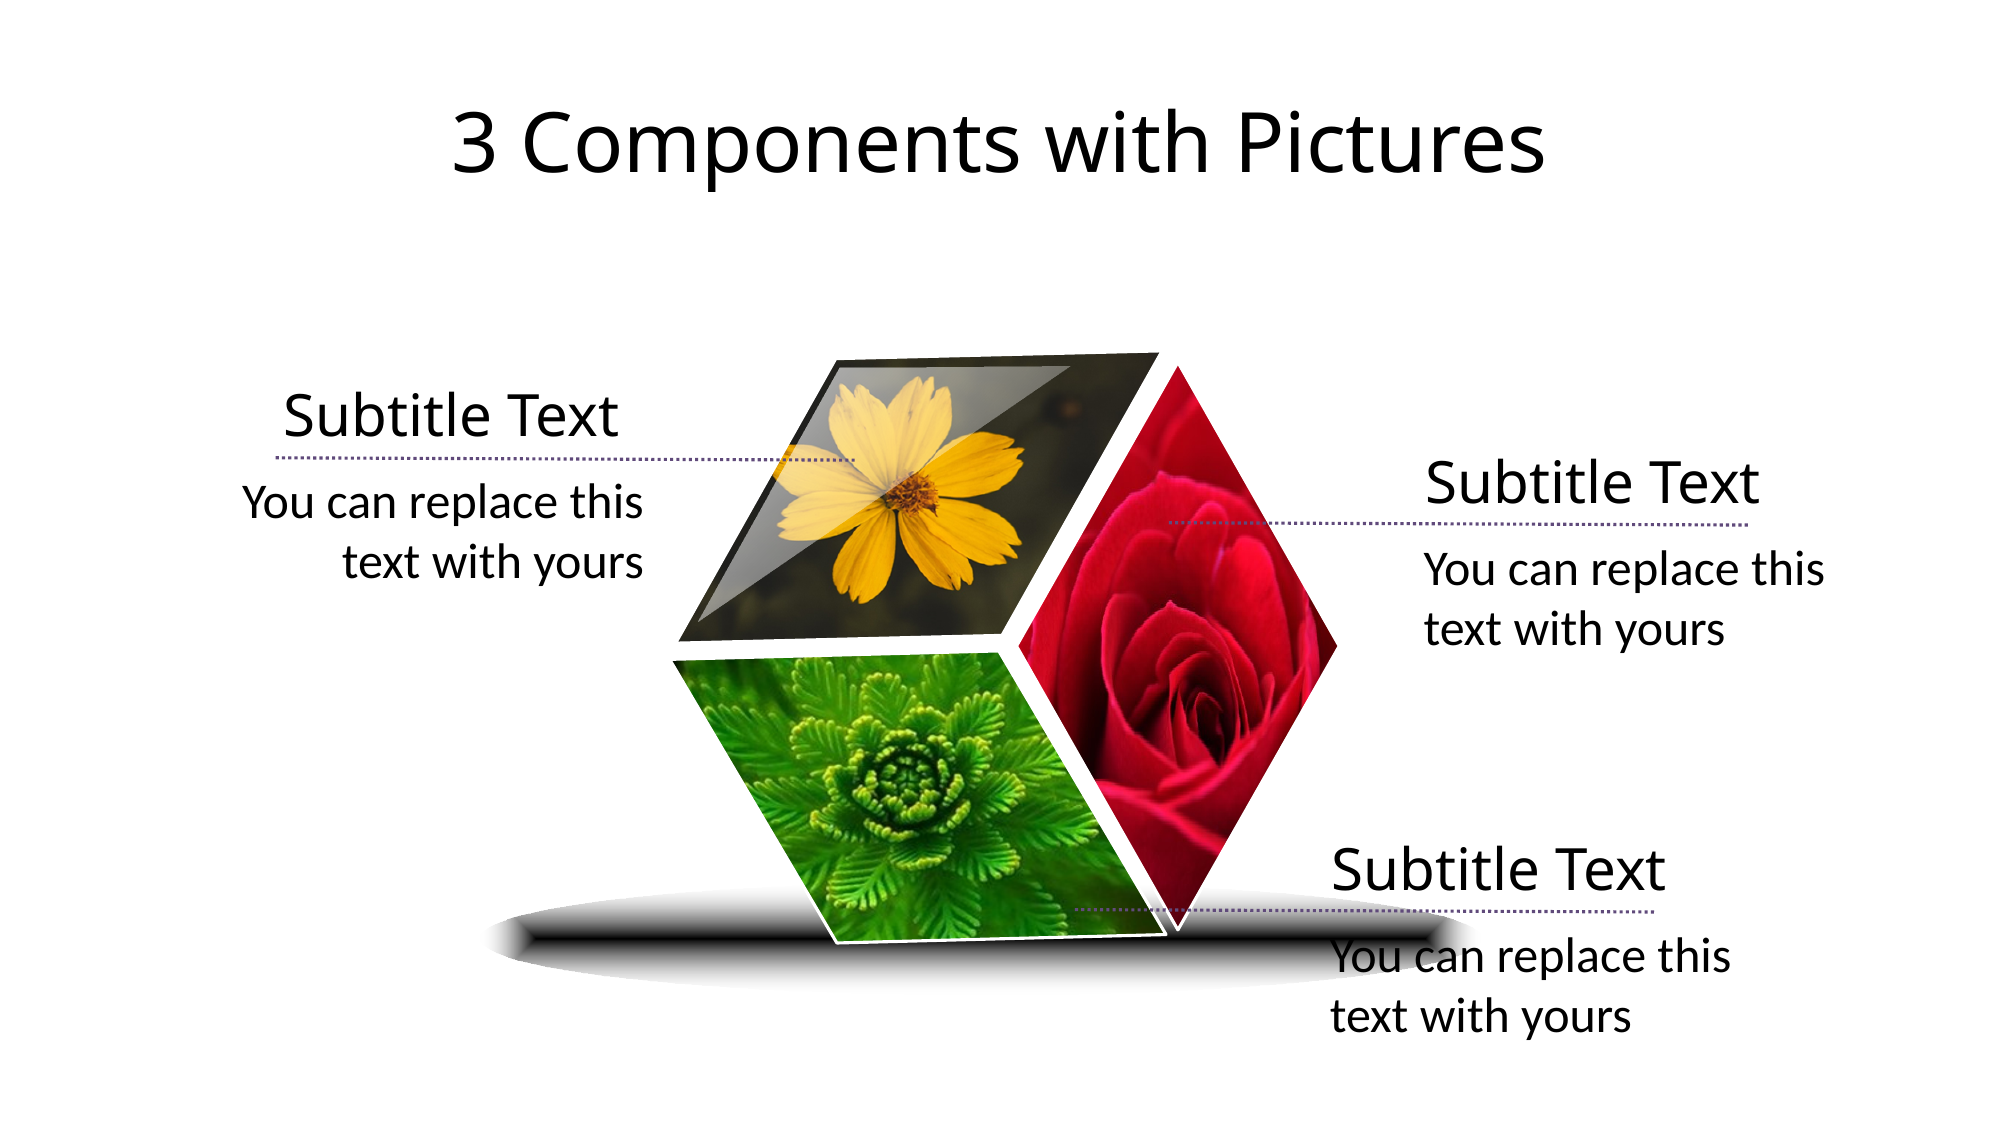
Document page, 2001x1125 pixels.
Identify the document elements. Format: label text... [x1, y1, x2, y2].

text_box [1074, 824, 1751, 1052]
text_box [479, 335, 1482, 995]
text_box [1168, 437, 1844, 665]
title 3 Components with Pictures [99, 45, 1900, 233]
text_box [223, 370, 858, 598]
